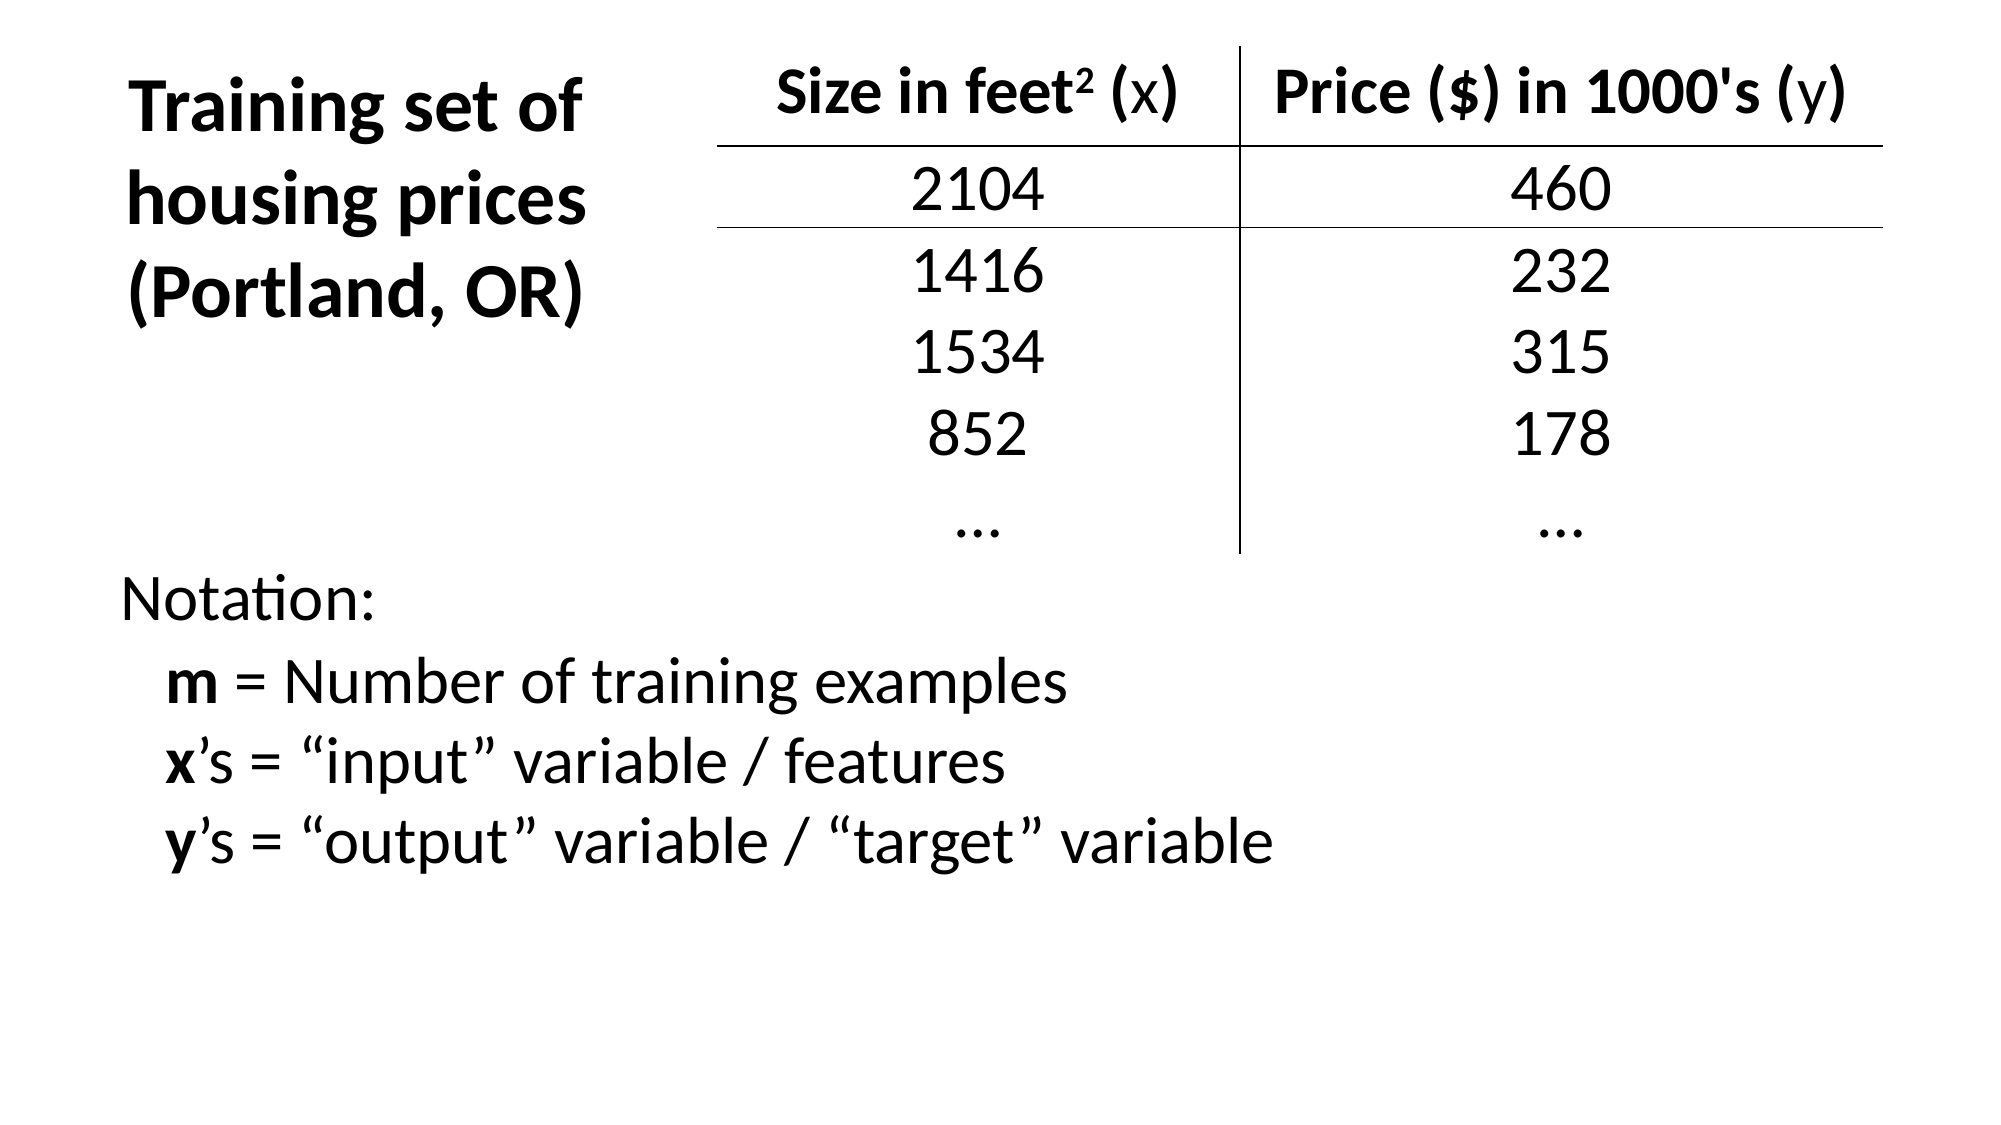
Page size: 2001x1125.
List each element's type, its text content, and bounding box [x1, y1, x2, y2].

table_cell 2104 [717, 147, 1239, 227]
text_box Training set of housing prices (Portland, OR) [110, 45, 603, 341]
table_header Price ($) in 1000's (y) [1241, 46, 1883, 145]
table_cell … [717, 473, 1239, 554]
table_cell … [1241, 473, 1883, 554]
table_cell 178 [1241, 391, 1883, 473]
table_header Size in feet2 (x) [717, 46, 1239, 145]
text_box Notation: m = Number of training examples x’s = “input” variable / features y’s = “output” variable / “target” variable [105, 545, 1292, 884]
table_cell 232 [1241, 228, 1883, 309]
table_cell 315 [1241, 309, 1883, 391]
table_cell 852 [717, 391, 1239, 473]
table_cell 1416 [717, 228, 1239, 309]
table_cell 460 [1241, 147, 1883, 227]
table_cell 1534 [717, 309, 1239, 391]
